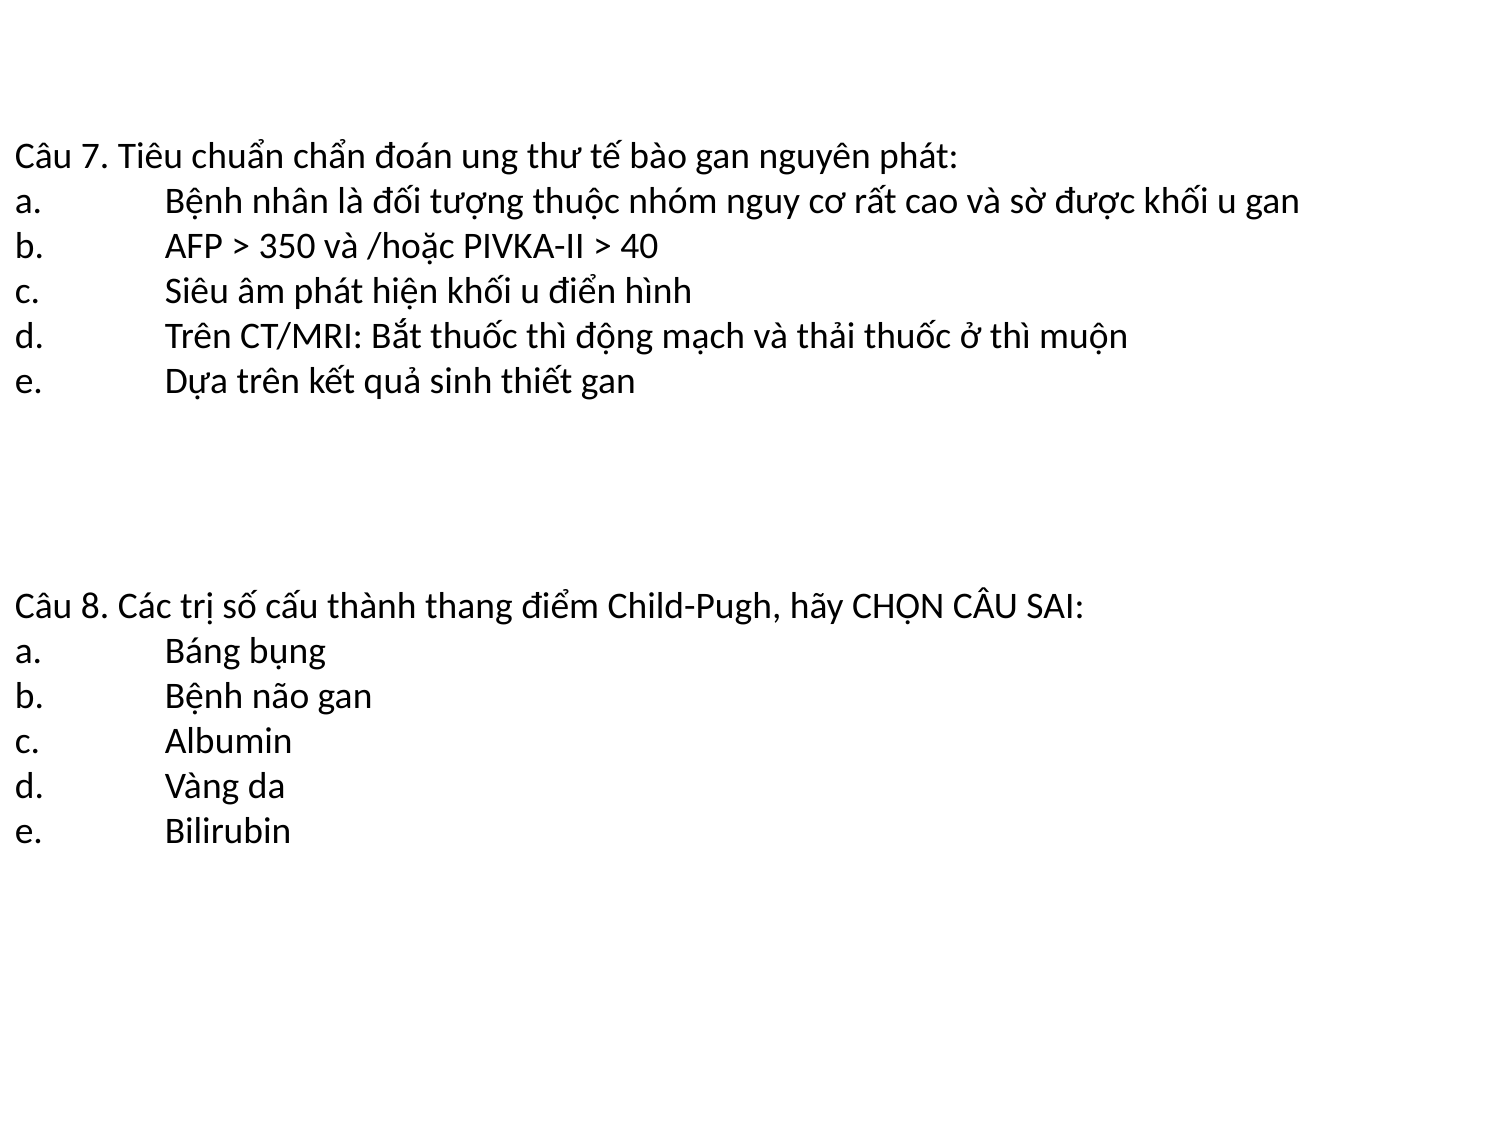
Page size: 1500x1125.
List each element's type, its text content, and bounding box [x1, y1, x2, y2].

text_box Câu 7. Tiêu chuẩn chẩn đoán ung thư tế bào gan nguyên phát: a. Bệnh nhân là đối tượng thuộc nhóm nguy cơ rất cao và sờ được khối u gan b. AFP > 350 và /hoặc PIVKA-II > 40 c. Siêu âm phát hiện khối u điển hình d. Trên CT/MRI: Bắt thuốc thì động mạch và thải thuốc ở thì muộn e. Dựa trên kết quả sinh thiết gan Câu 8. Các trị số cấu thành thang điểm Child-Pugh, hãy CHỌN CÂU SAI: a. Báng bụng b. Bệnh não gan c. Albumin d. Vàng da e. Bilirubin [0, 123, 1500, 858]
